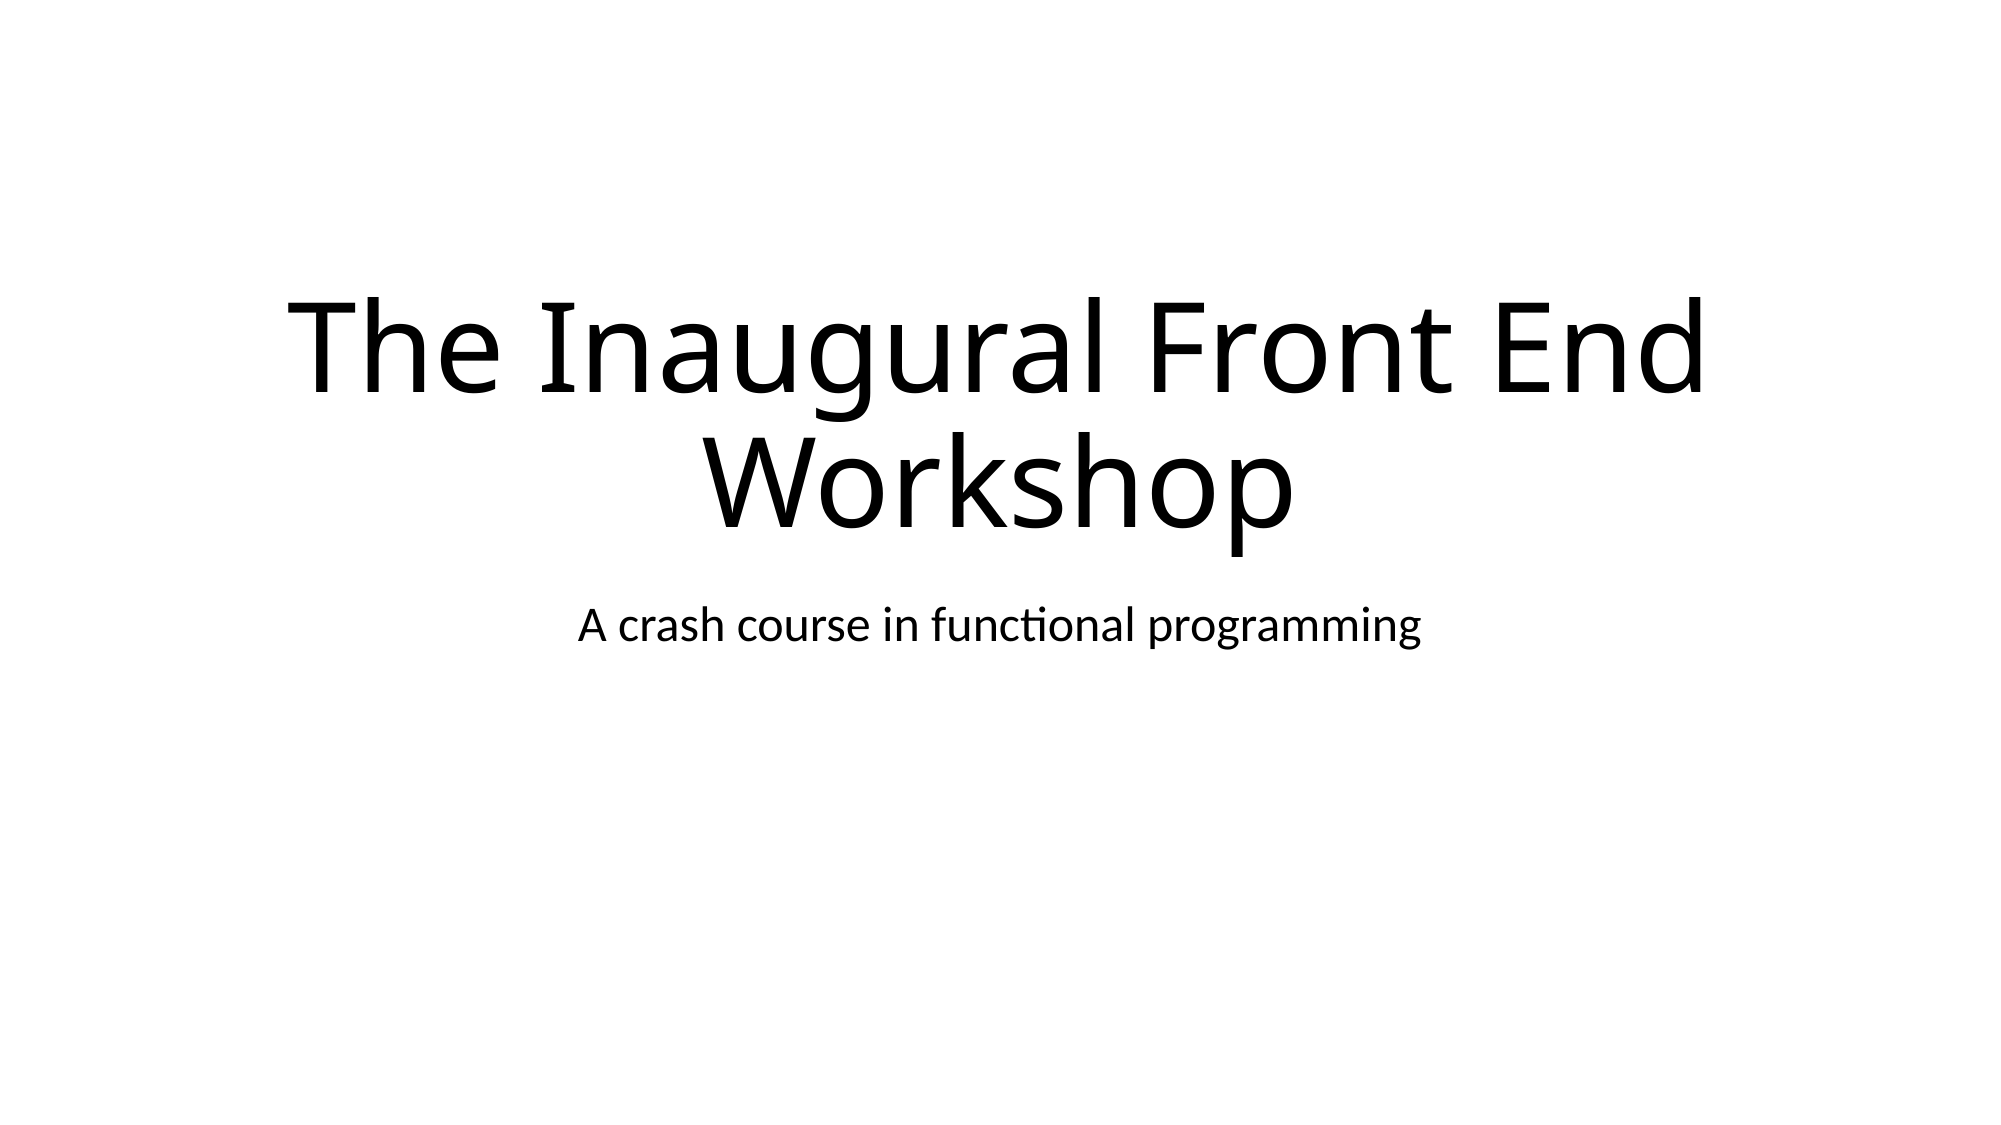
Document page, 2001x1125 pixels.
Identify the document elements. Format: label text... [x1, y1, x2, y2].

subtitle A crash course in functional programming [249, 590, 1750, 863]
title The Inaugural Front End Workshop [249, 170, 1750, 563]
